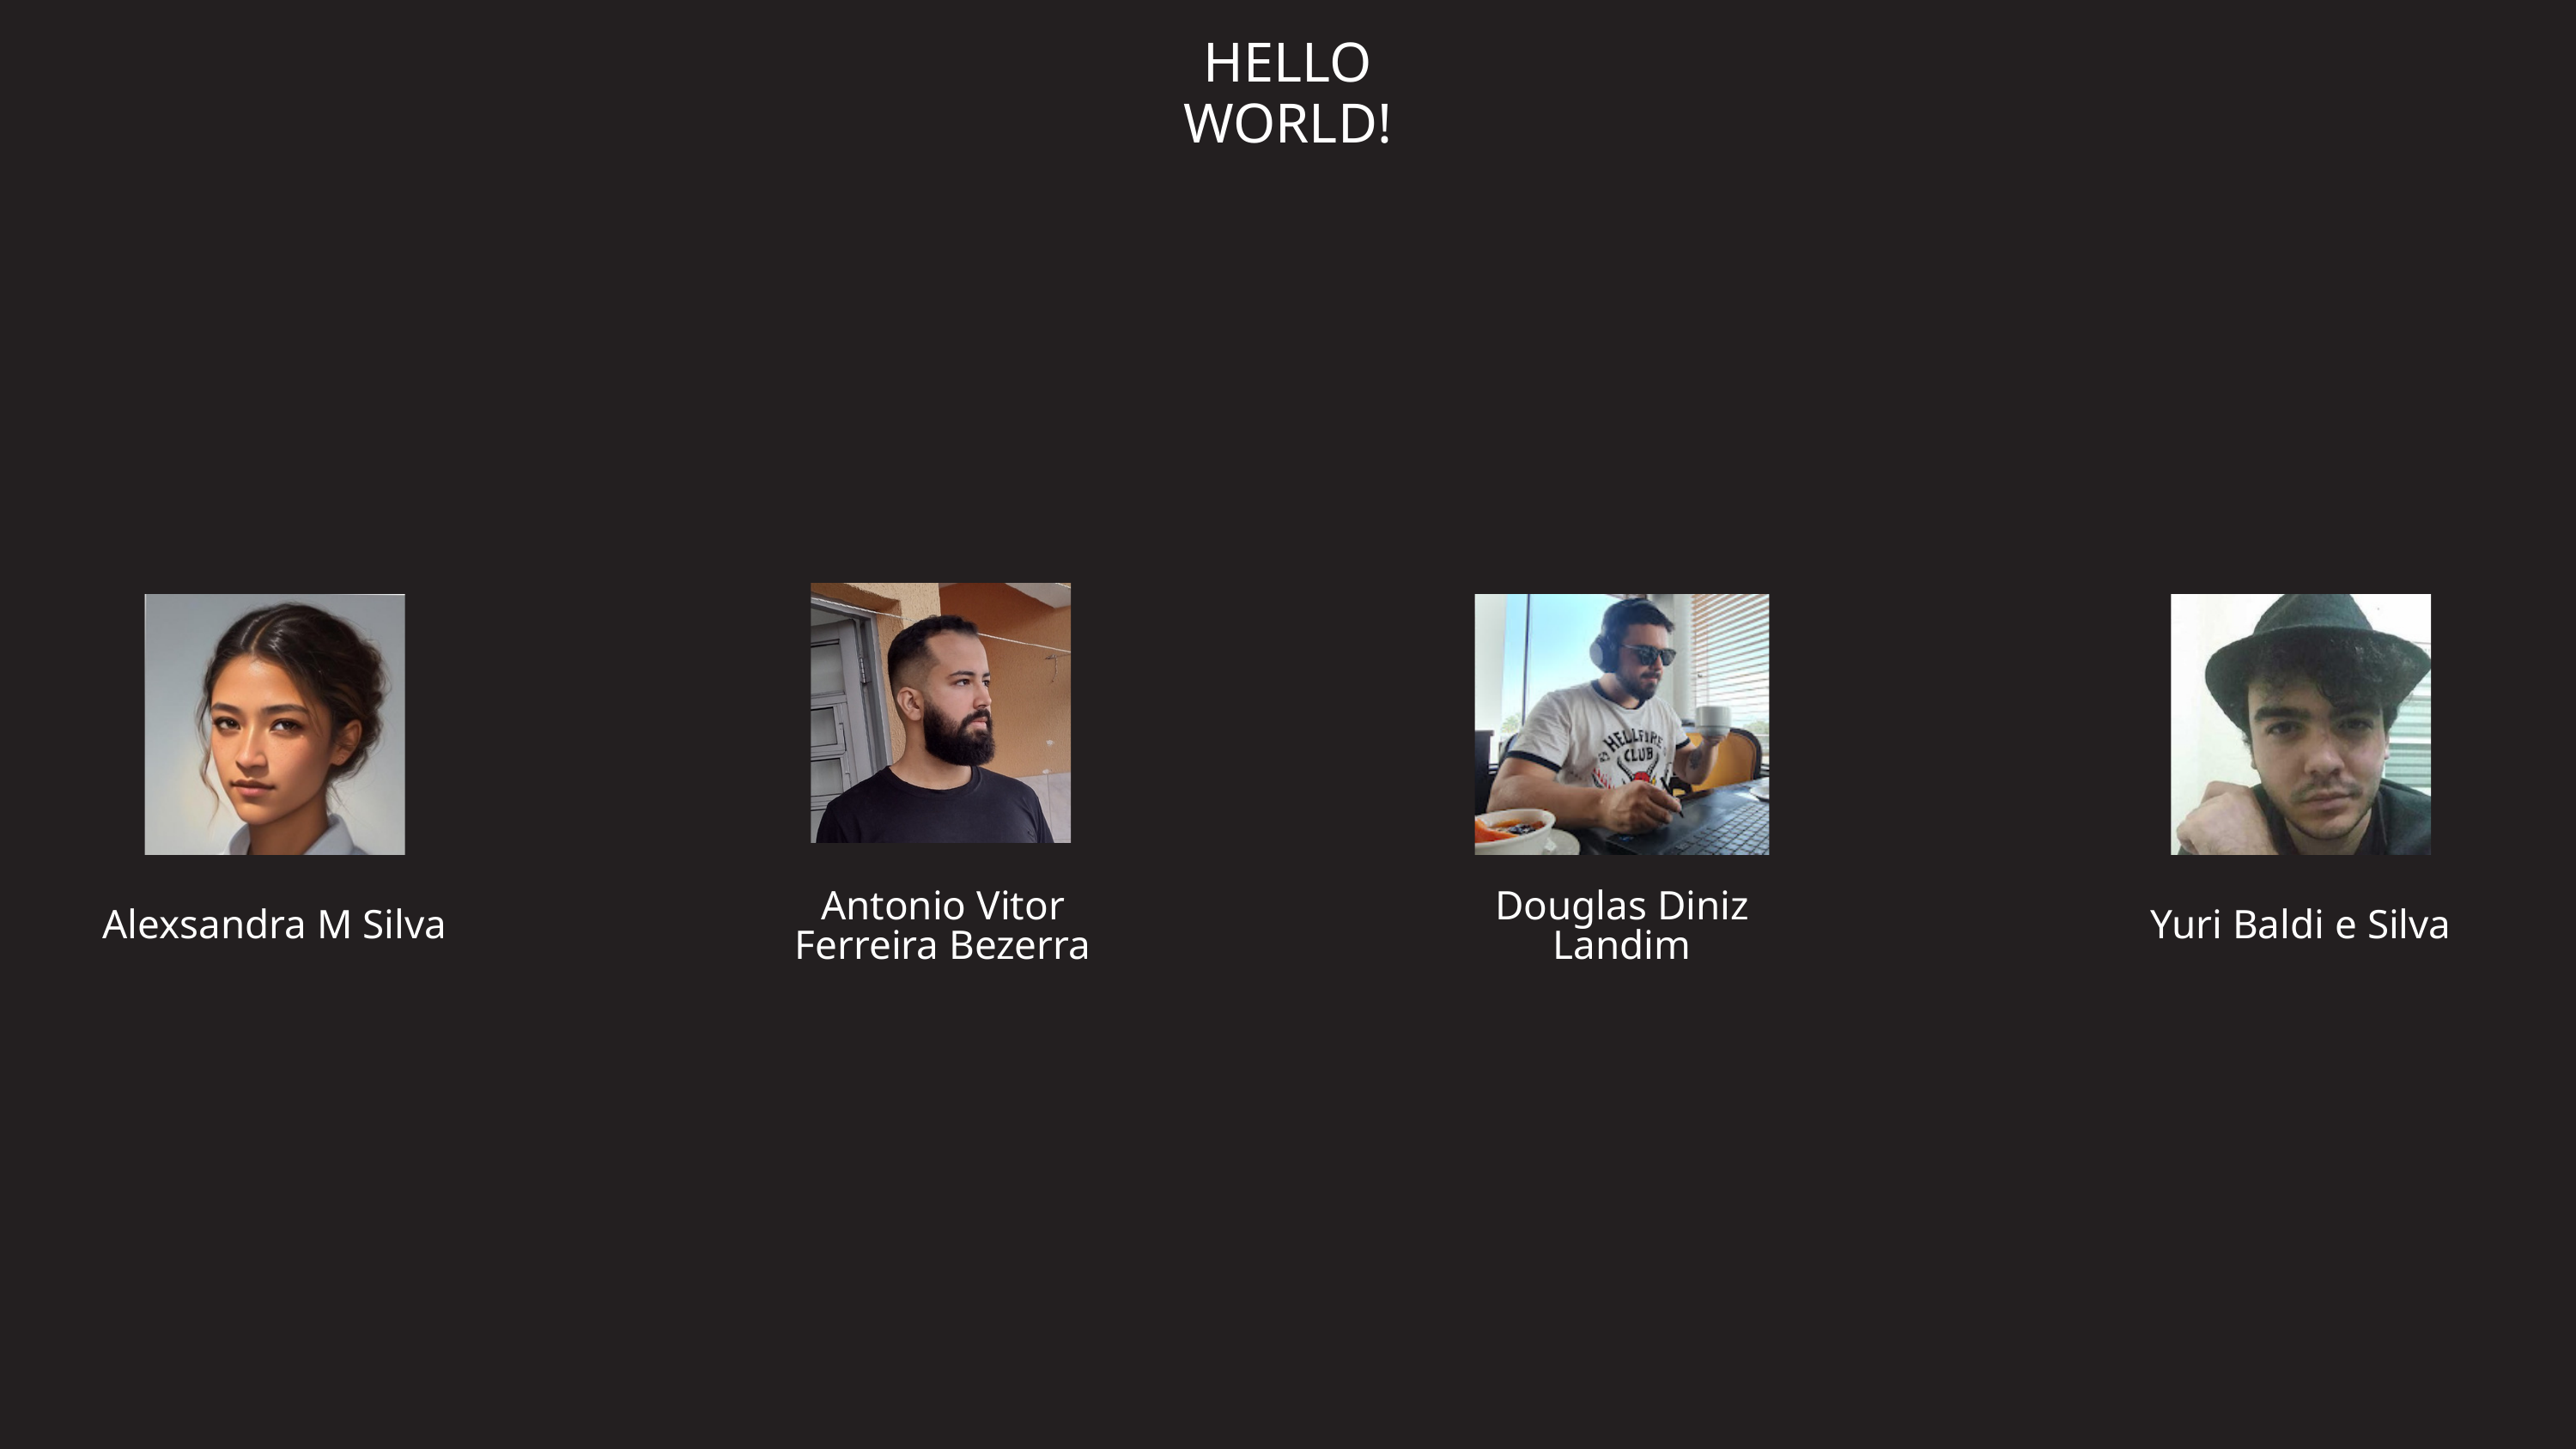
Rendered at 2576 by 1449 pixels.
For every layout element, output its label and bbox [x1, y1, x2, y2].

text_box [1092, 0, 1484, 218]
text_box [2117, 902, 2485, 967]
text_box [1474, 594, 1770, 855]
text_box [1438, 883, 1806, 986]
text_box [759, 883, 1127, 986]
text_box [811, 583, 1072, 843]
text_box [91, 902, 459, 967]
text_box [144, 594, 405, 855]
text_box [2171, 594, 2432, 855]
